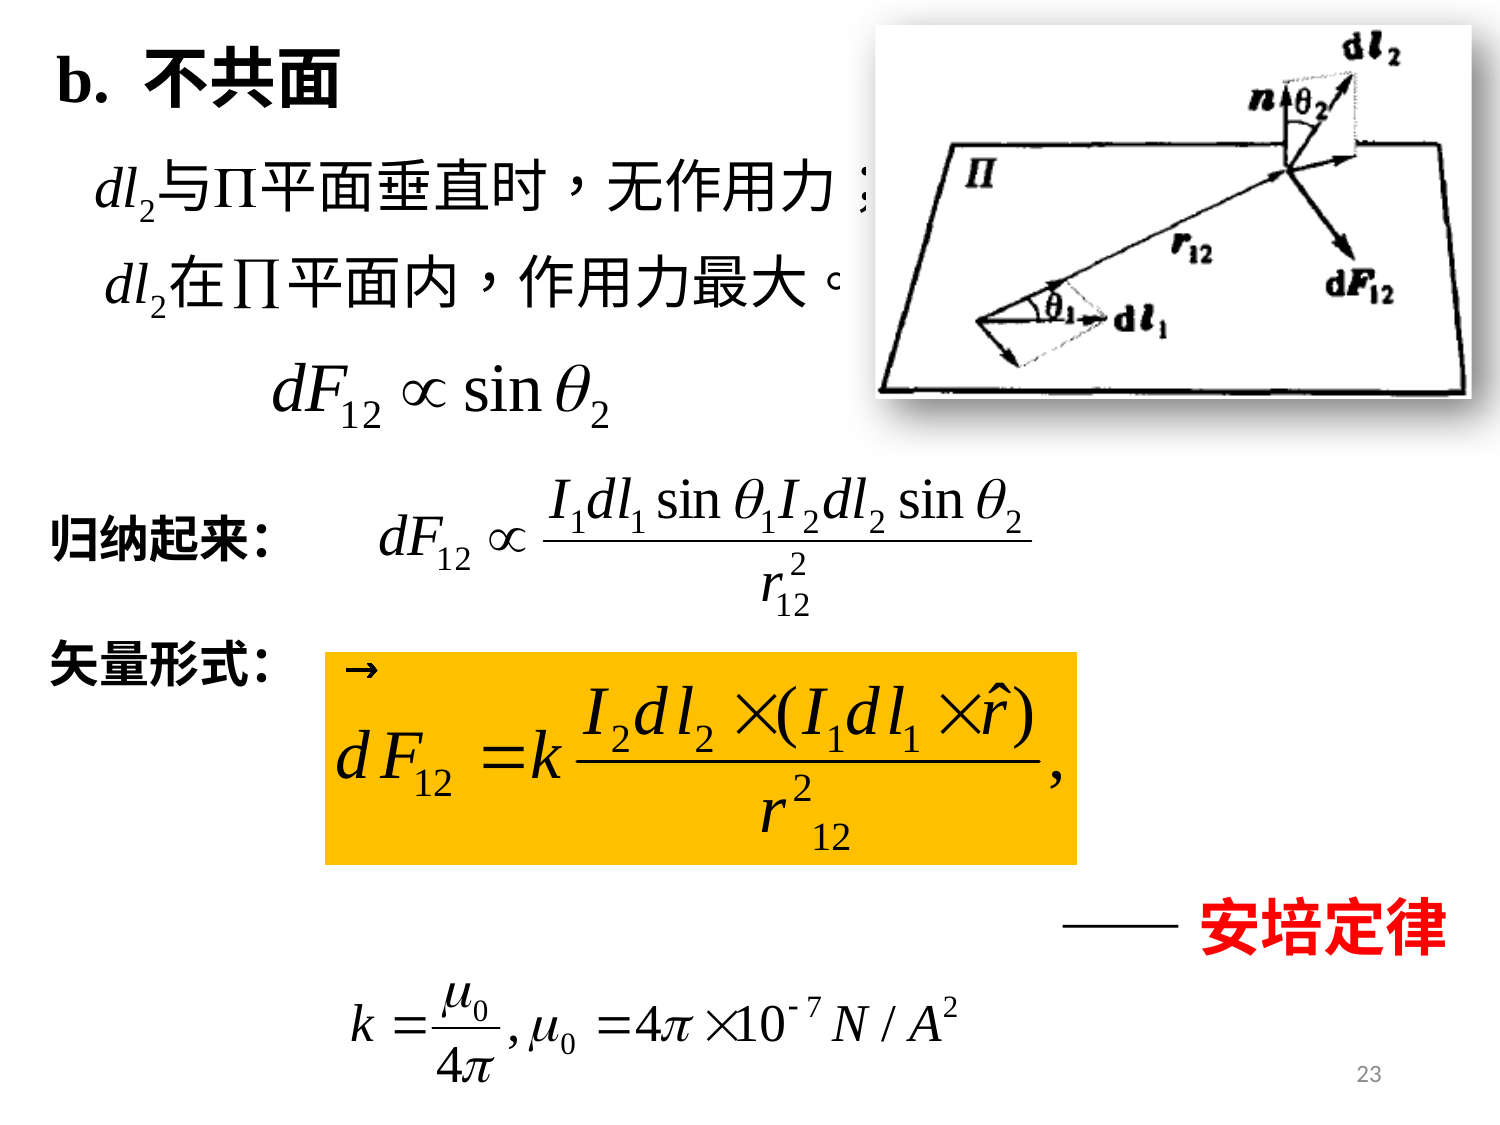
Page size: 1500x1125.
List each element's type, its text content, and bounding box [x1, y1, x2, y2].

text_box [95, 236, 840, 328]
text_box 归纳起来： [34, 499, 369, 575]
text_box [369, 463, 1044, 625]
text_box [260, 341, 625, 440]
slide_number 23 [1059, 1042, 1397, 1103]
text_box b. 不共面 [41, 28, 476, 123]
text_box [341, 976, 969, 1095]
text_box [34, 625, 1500, 976]
picture [875, 25, 1472, 399]
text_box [85, 139, 866, 237]
